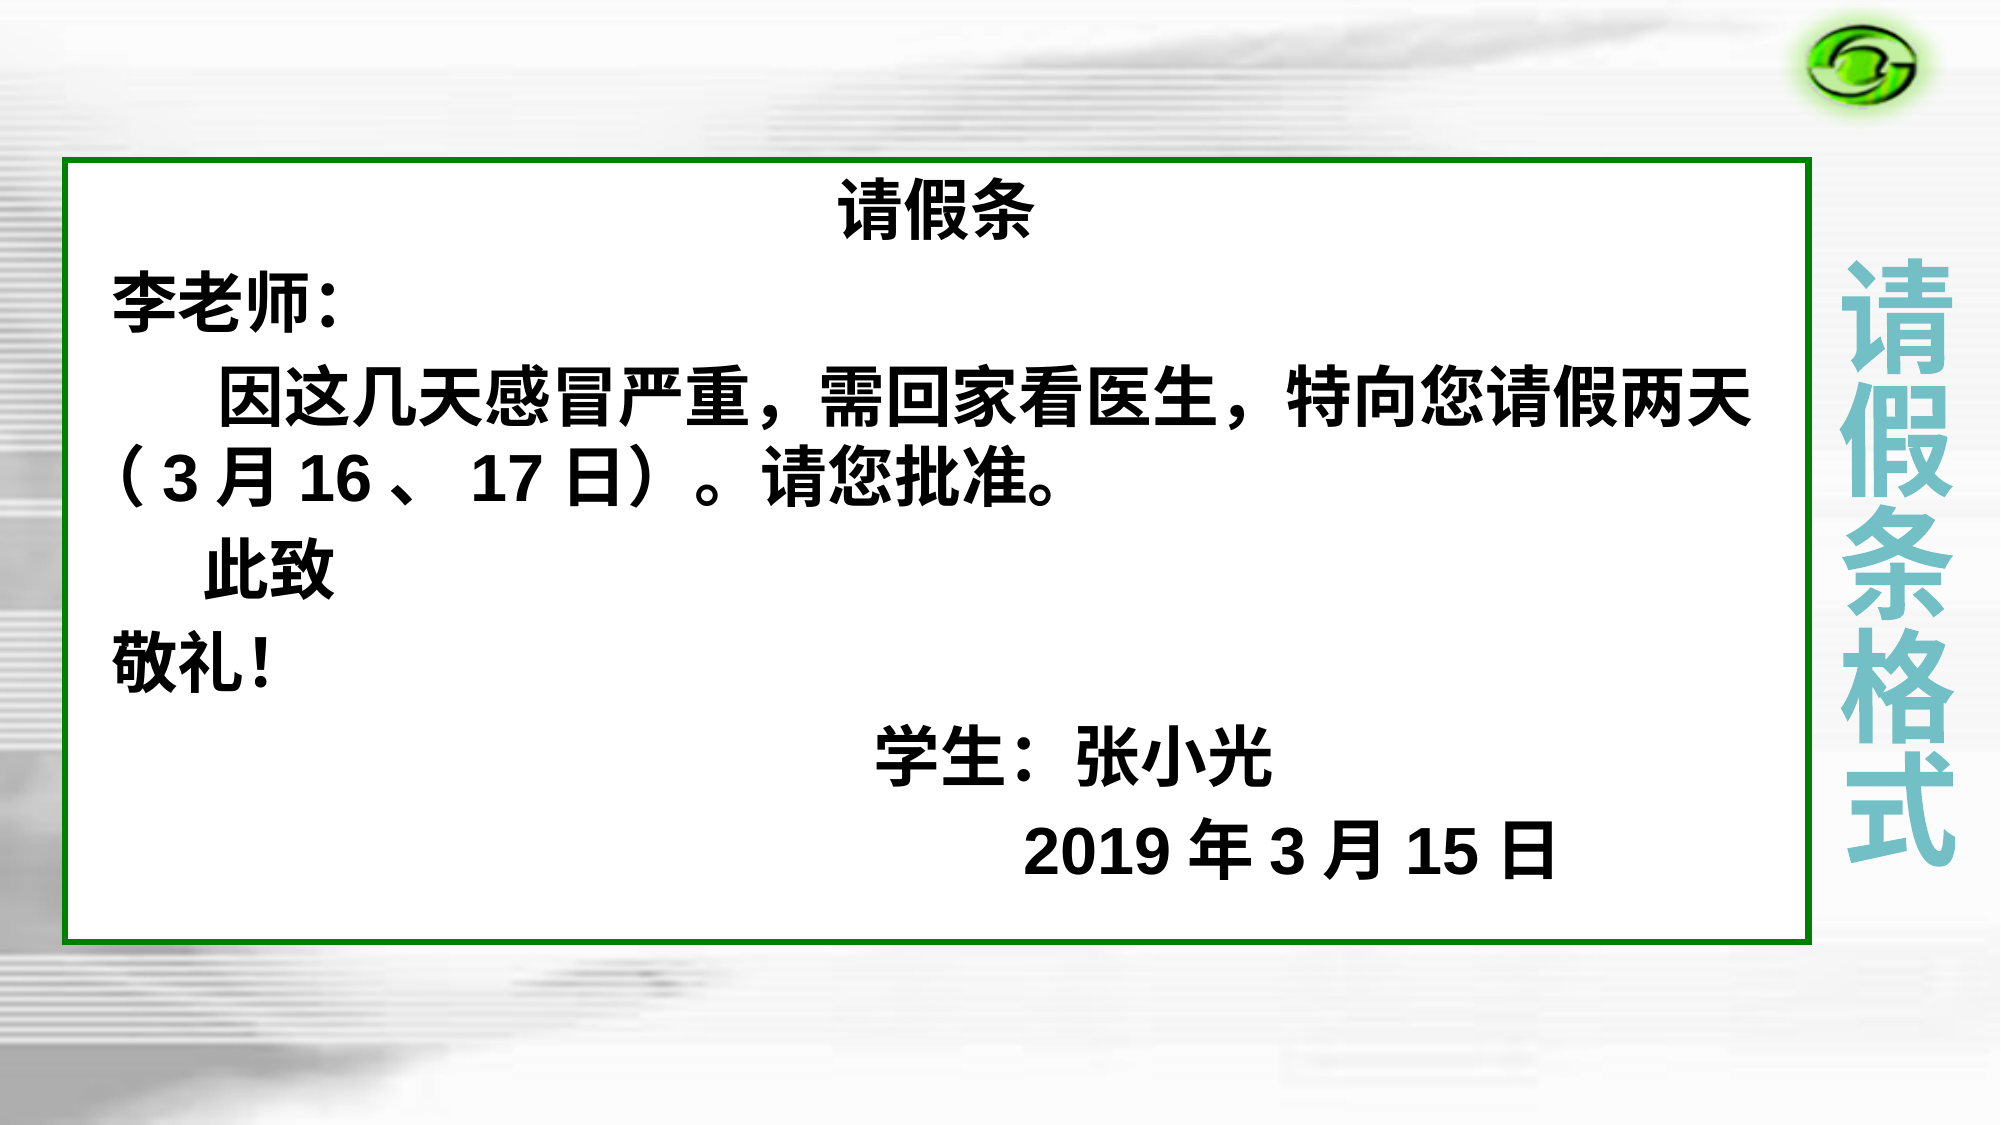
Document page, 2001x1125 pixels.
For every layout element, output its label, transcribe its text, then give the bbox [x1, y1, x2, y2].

picture [0, 0, 2001, 1125]
text_box 请假条 李老师： 因这几天感冒严重，需回家看医生，特向您请假两天（3月16、17日）。请您批准。 此致 敬礼！ 学生：张小光 2019年3月15日 [64, 160, 1809, 942]
